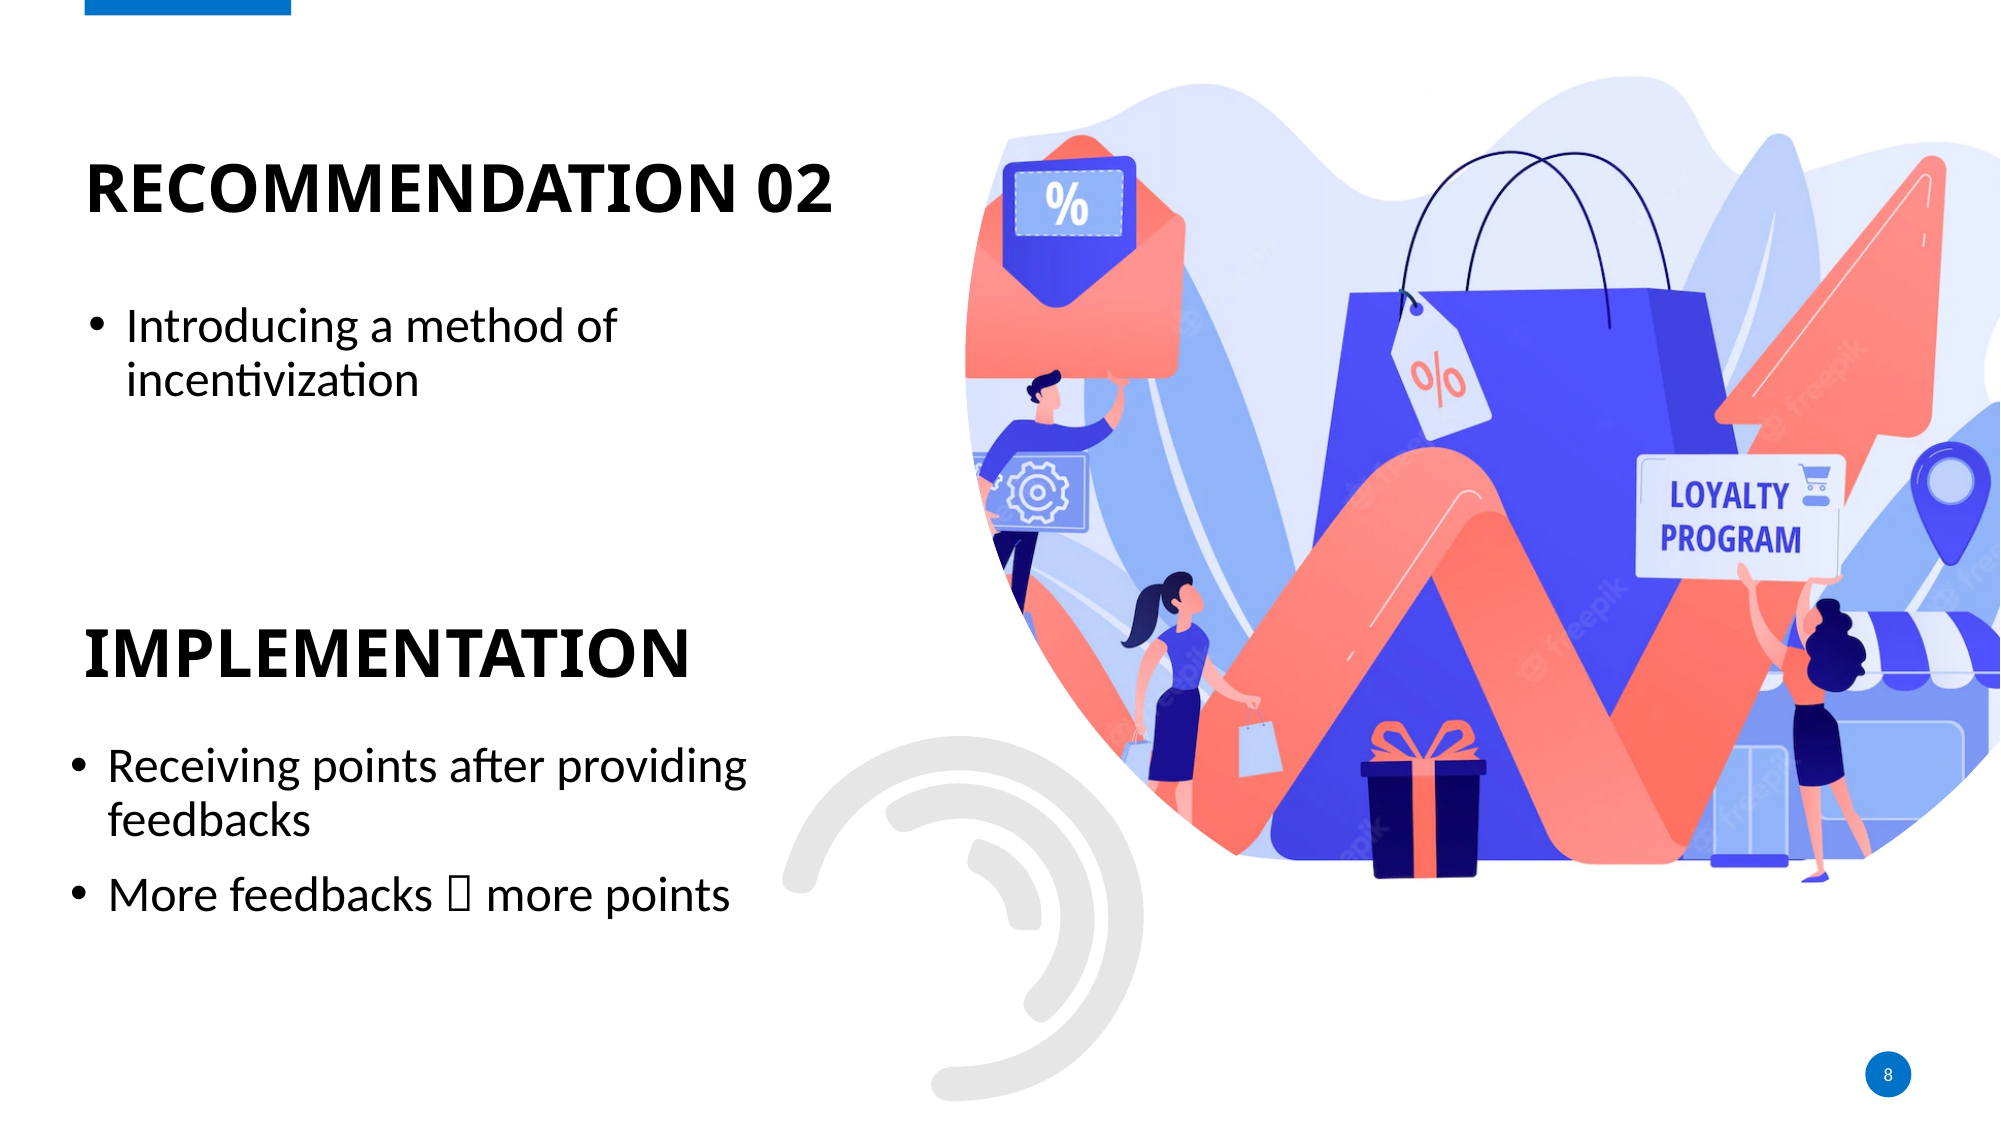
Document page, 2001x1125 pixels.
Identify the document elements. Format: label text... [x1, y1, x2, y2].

text_box Implementation [84, 547, 895, 766]
slide_number 8 [1864, 1059, 1913, 1090]
text_box Receiving points after providing feedbacks More feedbacks  more points [70, 739, 877, 974]
picture [965, 0, 2000, 949]
list Introducing a method of incentivization [88, 300, 895, 534]
title Recommendation 02 [84, 81, 895, 300]
